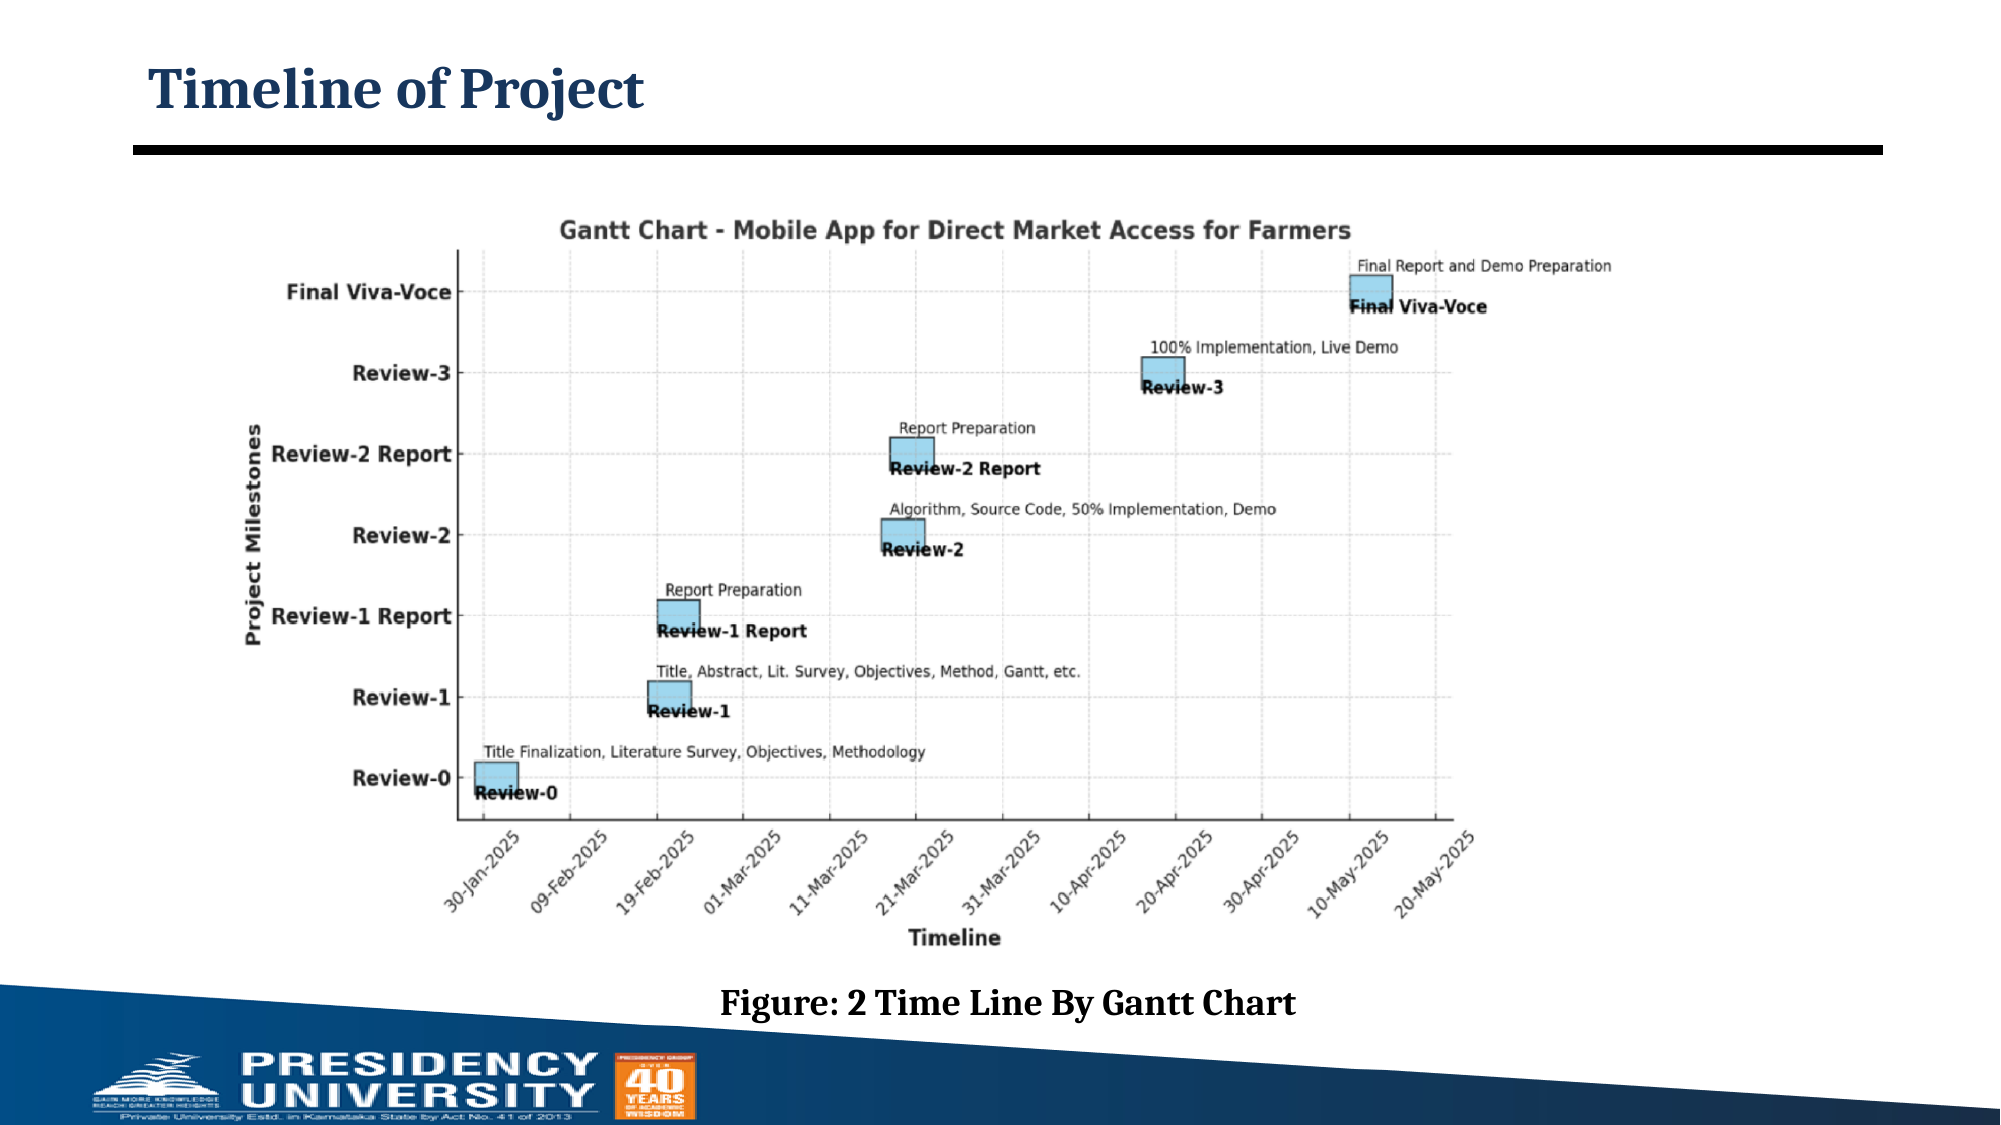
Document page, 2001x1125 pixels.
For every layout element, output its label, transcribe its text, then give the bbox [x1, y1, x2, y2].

picture [0, 982, 2000, 1125]
text_box Figure: 2 Time Line By Gantt Chart [675, 970, 1342, 1030]
title Timeline of Project [133, 45, 1884, 125]
picture [133, 174, 1686, 956]
